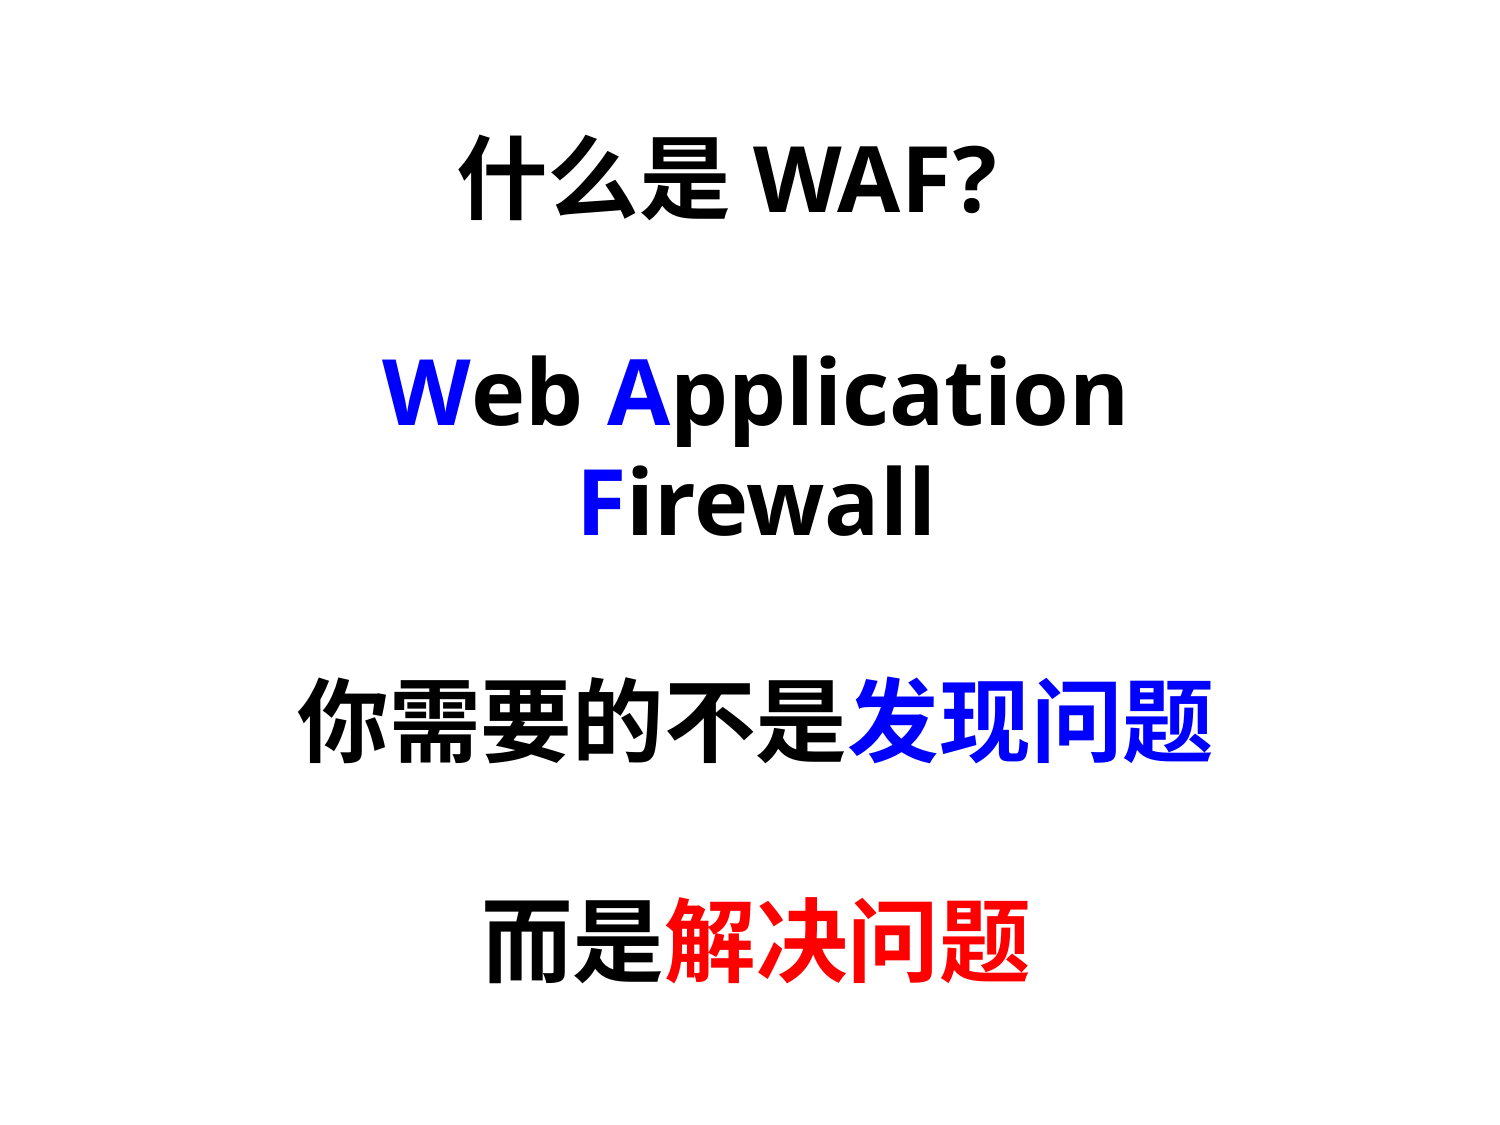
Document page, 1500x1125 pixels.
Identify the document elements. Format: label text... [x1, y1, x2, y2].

text_box 什么是WAF? [206, 113, 1247, 239]
text_box Web Application Firewall 你需要的不是发现问题 而是解决问题 [182, 326, 1330, 1001]
